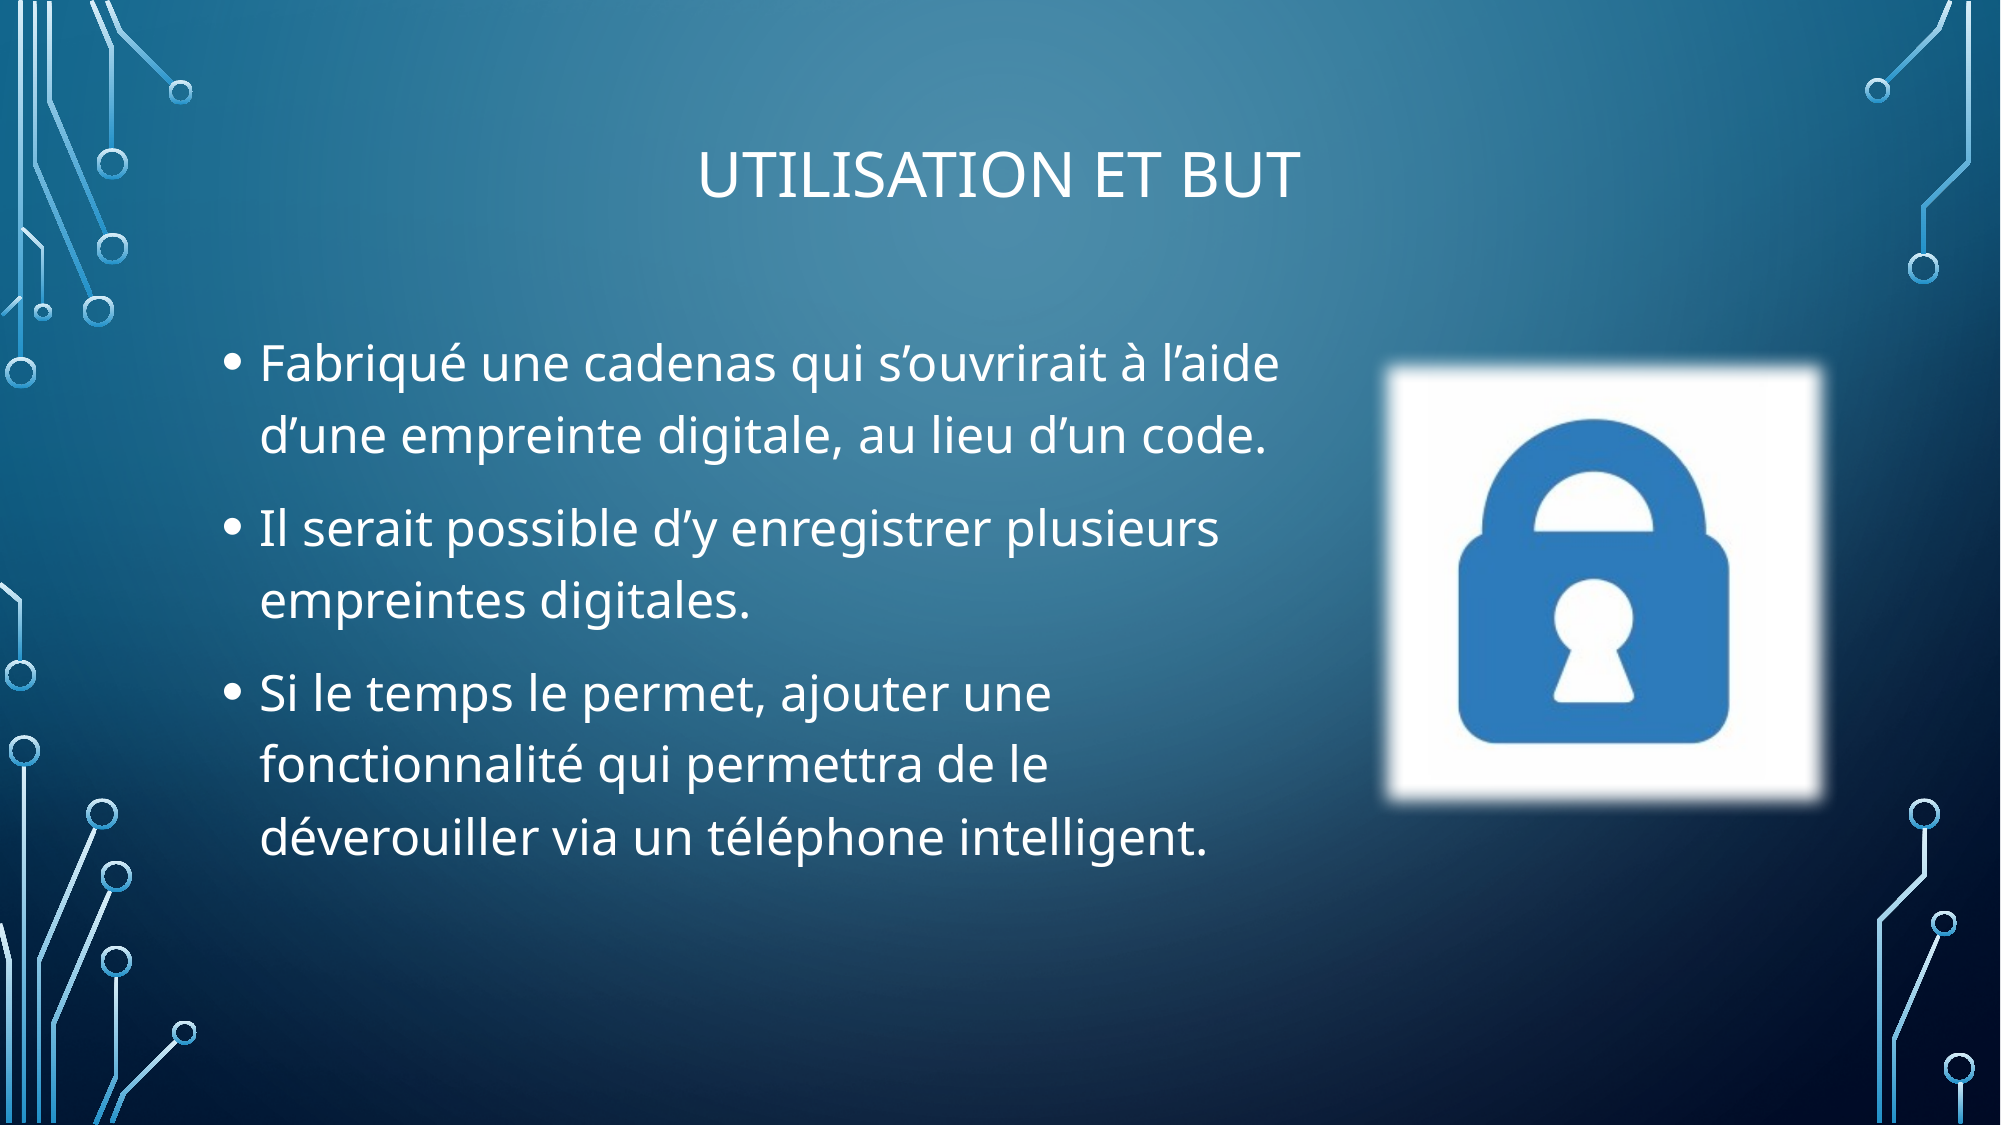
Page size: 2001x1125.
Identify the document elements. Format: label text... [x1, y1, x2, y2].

picture [1369, 348, 1839, 818]
list Fabriqué une cadenas qui s’ouvrirait à l’aide d’une empreinte digitale, au lieu d’un code. Il serait possible d’y enregistrer plusieurs empreintes digitales. Si le temps le permet, ajouter une fonctionnalité qui permettra de le déverouiller via un téléphone intelligent. [206, 311, 1319, 893]
title Utilisation et but [681, 101, 1319, 254]
